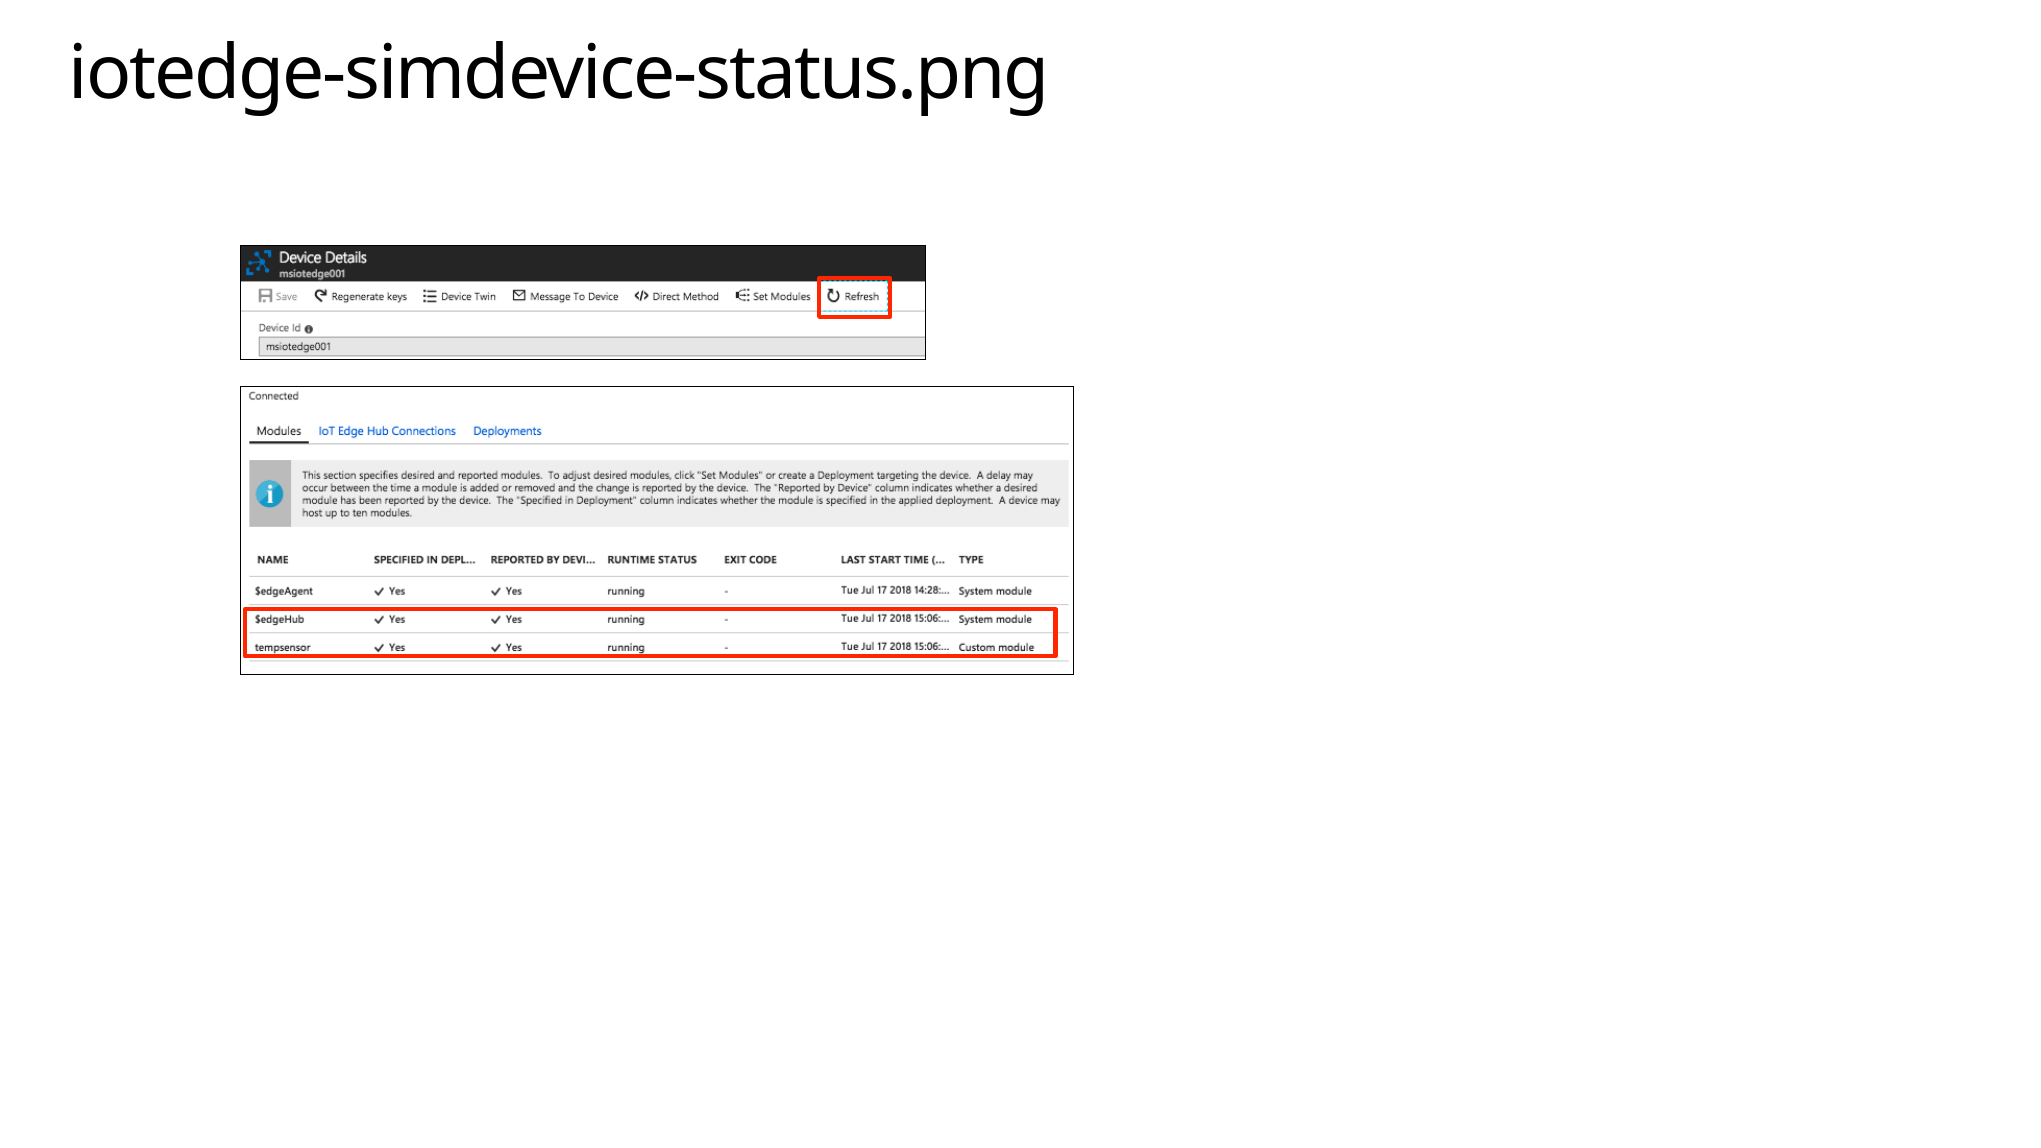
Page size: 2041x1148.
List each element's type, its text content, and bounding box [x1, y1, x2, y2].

title iotedge-simdevice-status.png [45, 18, 1996, 107]
picture [240, 245, 926, 360]
picture [240, 386, 1074, 675]
